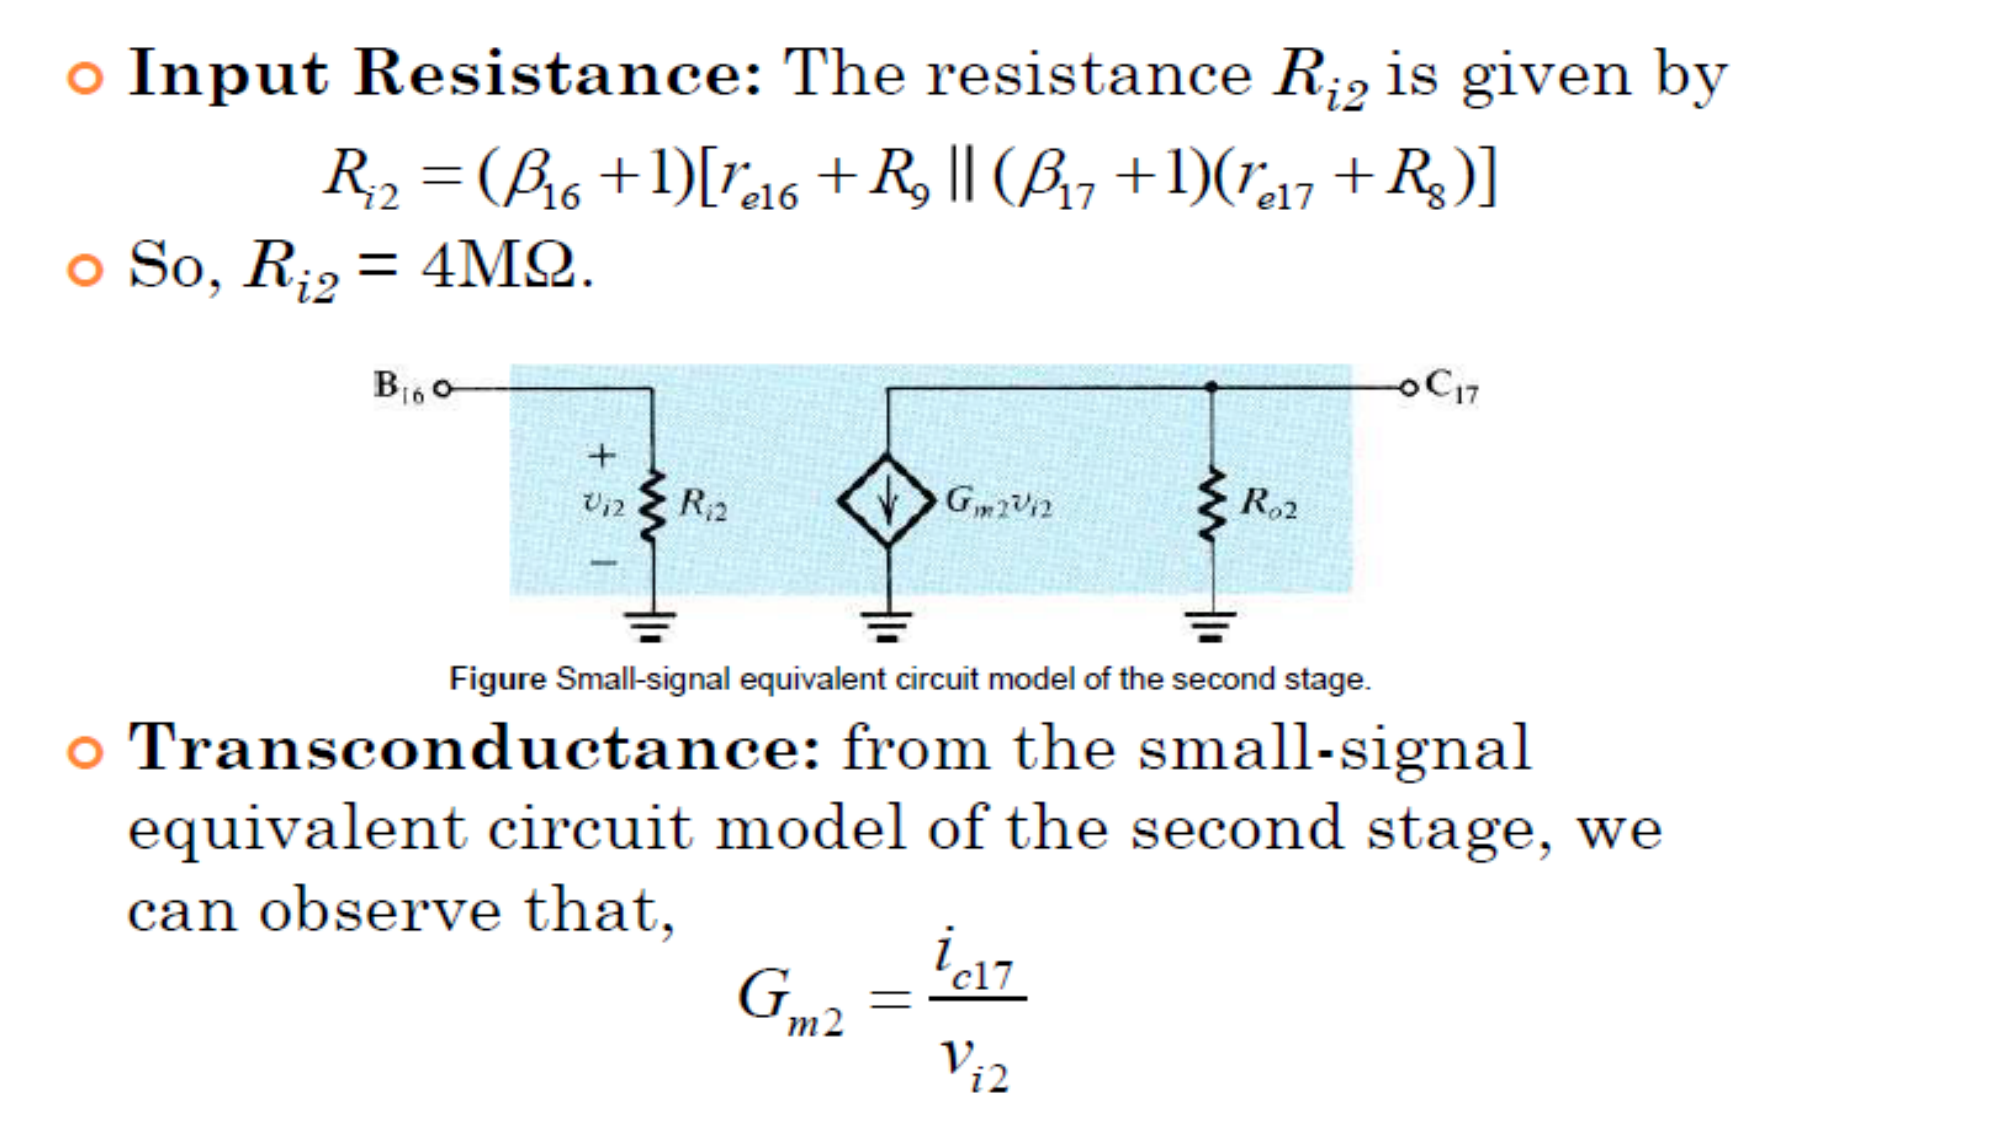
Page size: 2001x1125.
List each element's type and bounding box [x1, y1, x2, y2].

picture [52, 16, 1741, 1104]
